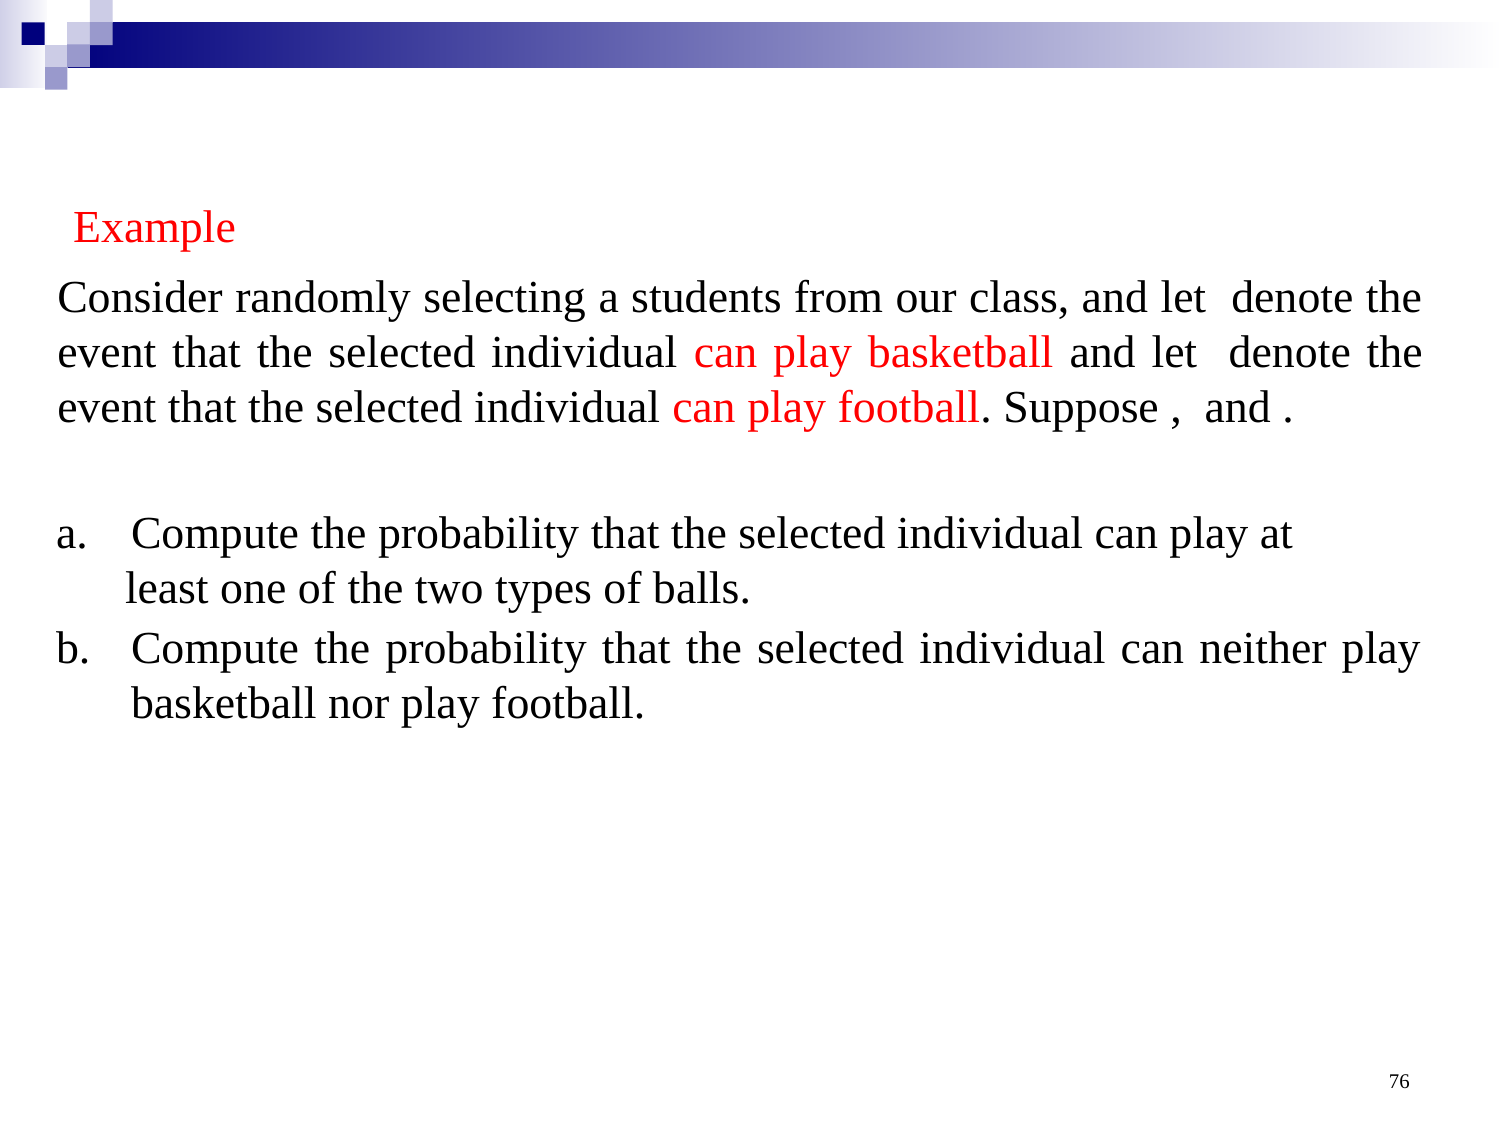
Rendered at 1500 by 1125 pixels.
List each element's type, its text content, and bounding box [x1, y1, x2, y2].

slide_number 76 [1074, 1024, 1426, 1101]
text_box Compute the probability that the selected individual can play at least one of the two types of balls. [41, 495, 1437, 610]
text_box Compute the probability that the selected individual can neither play basketball nor play football. [41, 610, 1437, 736]
text_box Example [58, 189, 251, 260]
